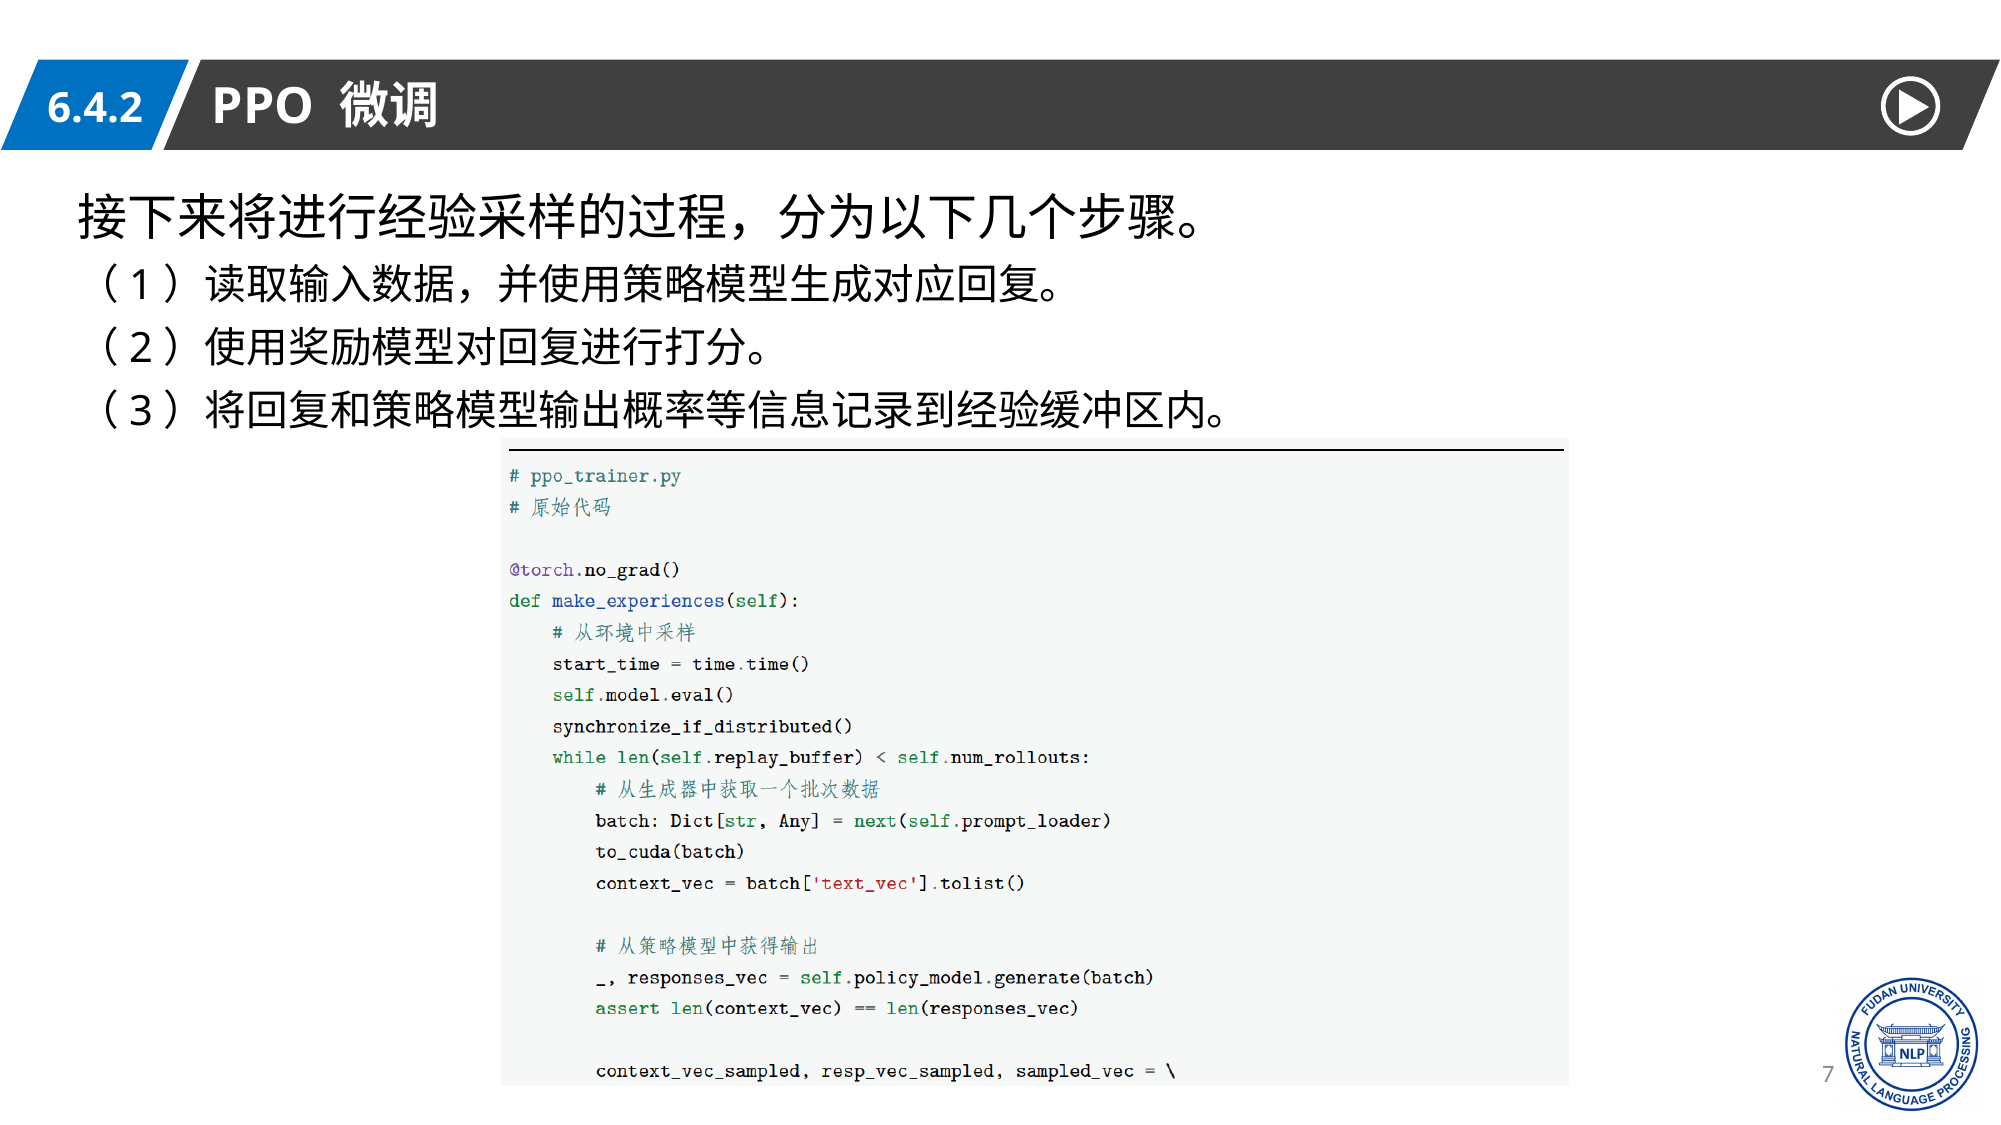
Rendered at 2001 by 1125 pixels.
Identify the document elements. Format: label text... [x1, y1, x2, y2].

slide_number 72 [1412, 1042, 1863, 1103]
text_box PPO 微调 [196, 66, 455, 142]
text_box 接下来将进行经验采样的过程，分为以下几个步骤。 （1）读取输入数据，并使用策略模型生成对应回复。 （2）使用奖励模型对回复进行打分。 （3）将回复和策略模型输出概率等信息记录到经验缓冲区内。 [62, 163, 1930, 441]
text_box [1883, 78, 1939, 134]
text_box [163, 59, 2000, 150]
text_box 6.4.2 [26, 73, 164, 138]
picture [500, 437, 1569, 1090]
text_box [32, 59, 189, 120]
picture [1834, 972, 1985, 1117]
text_box [1, 89, 157, 150]
